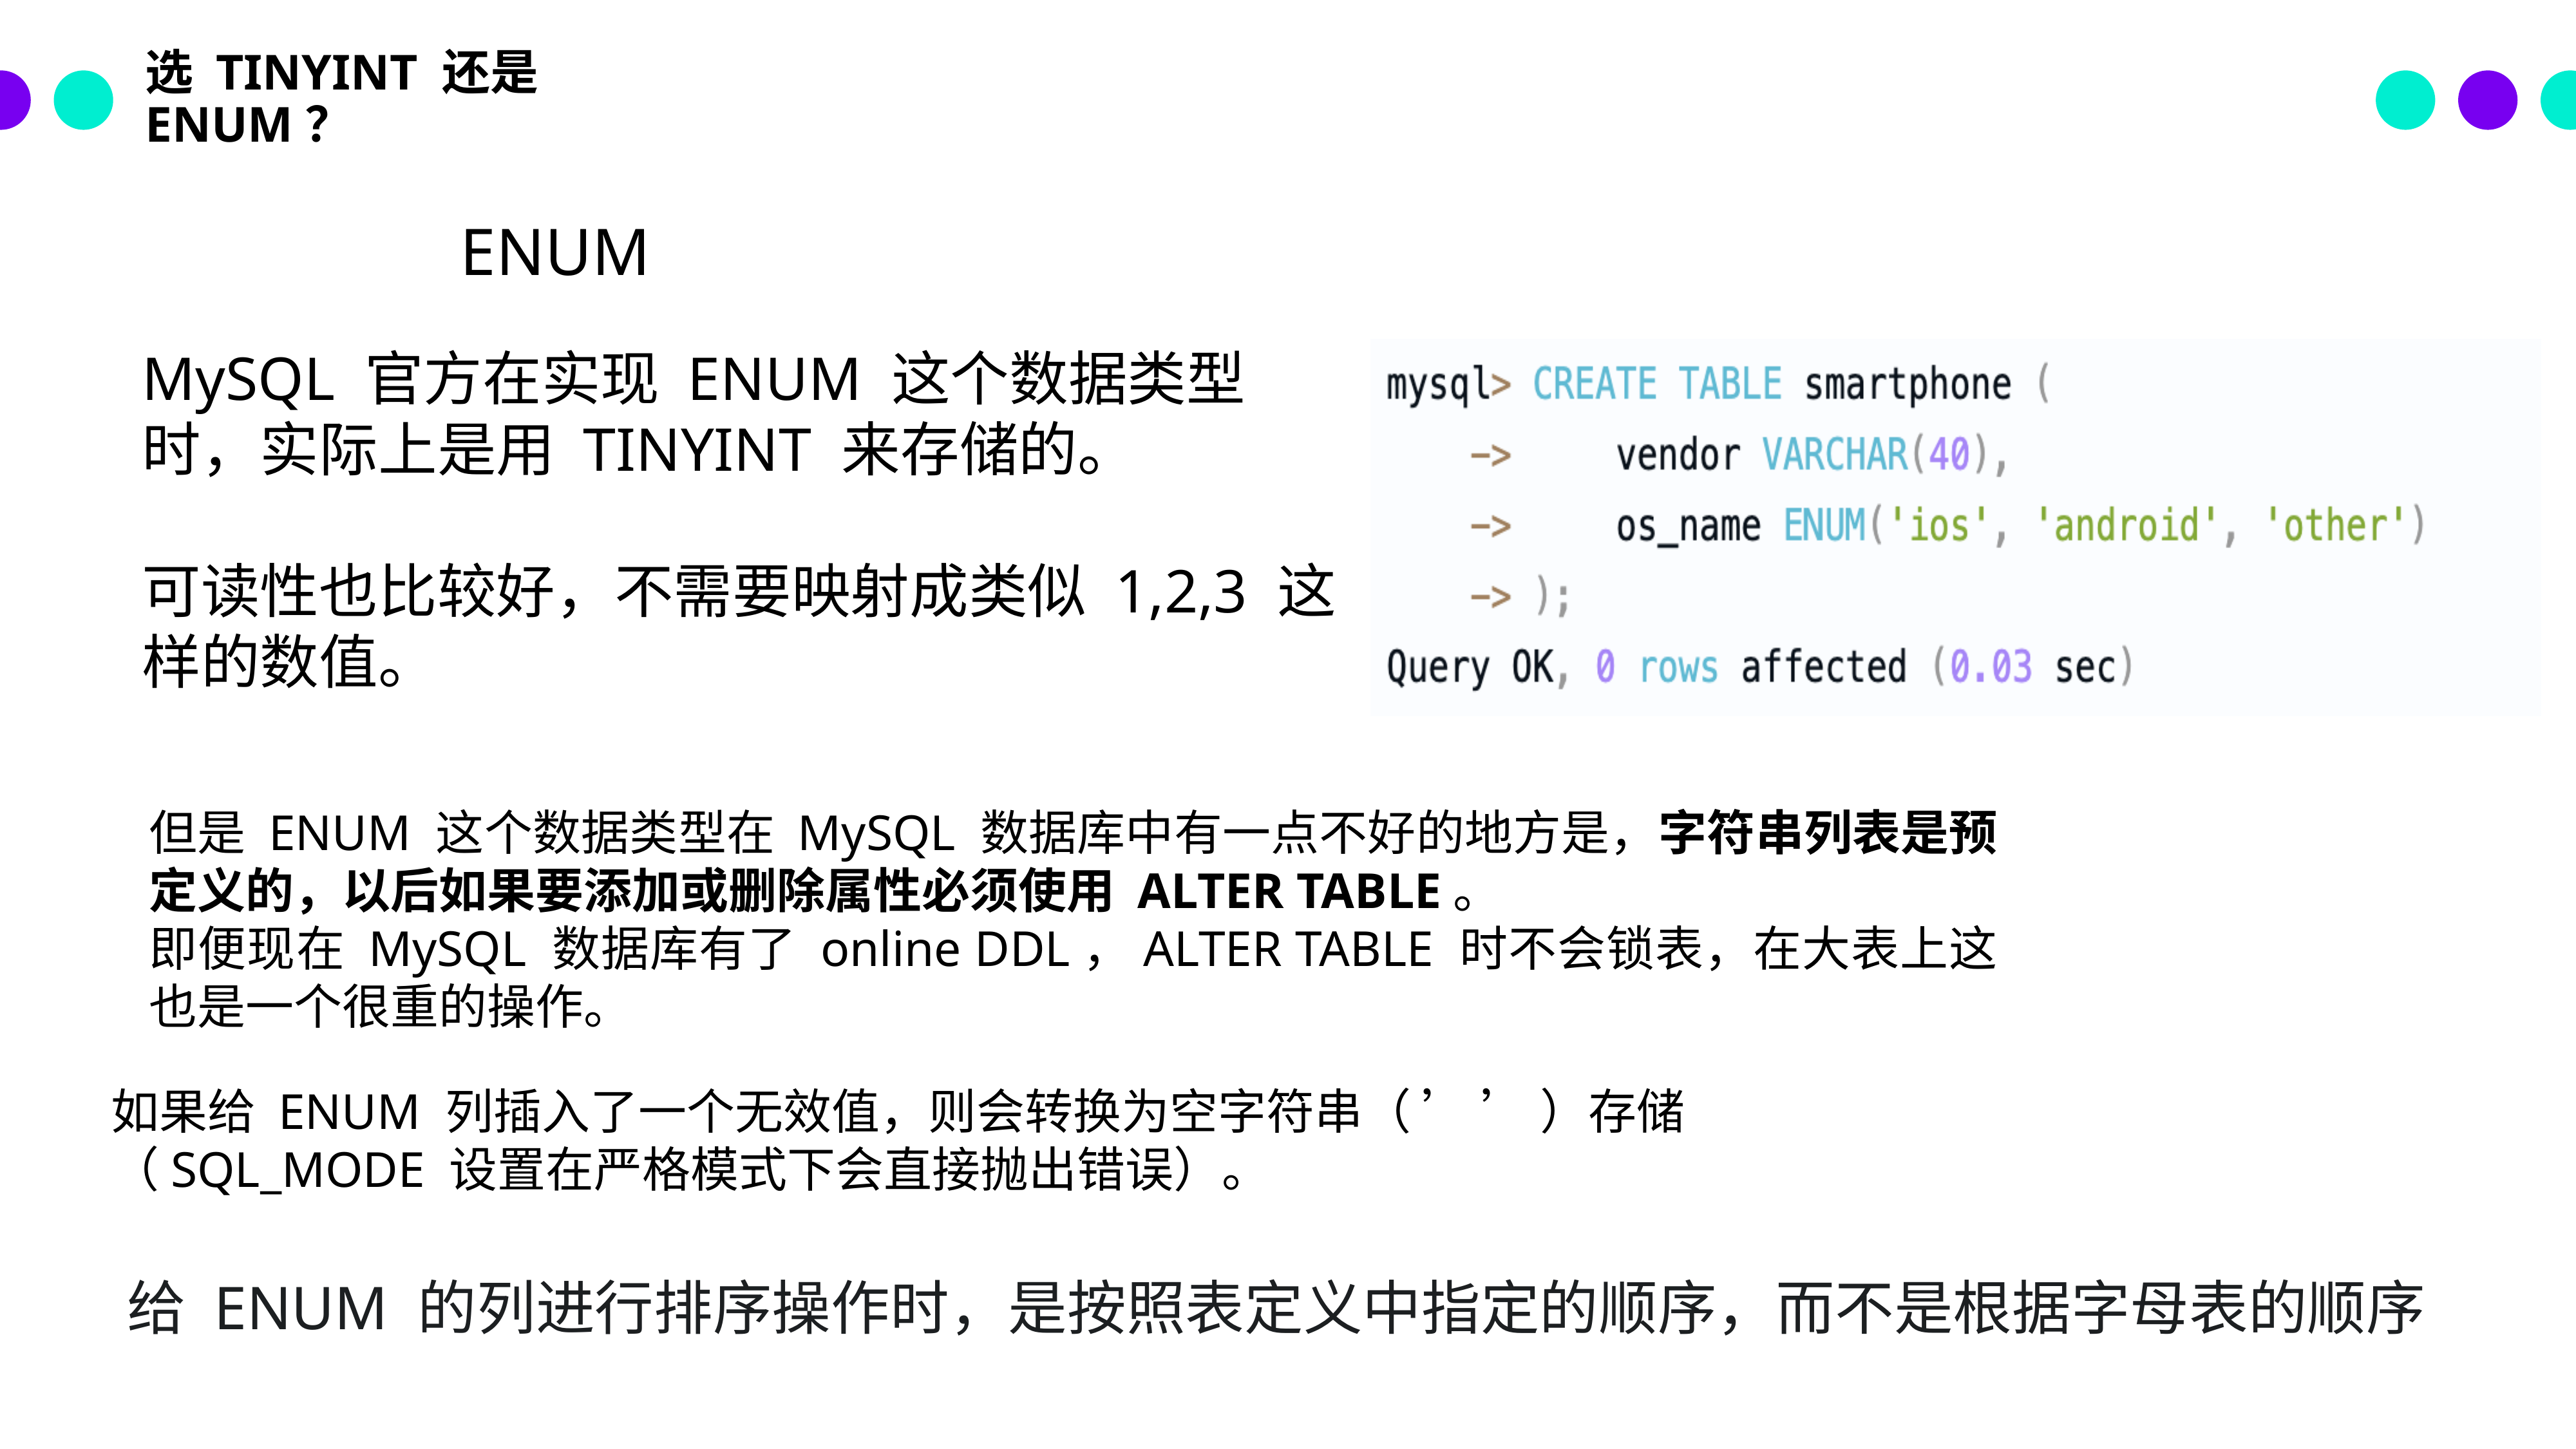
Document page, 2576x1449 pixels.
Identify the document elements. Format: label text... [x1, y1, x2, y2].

picture [1370, 339, 2541, 717]
text_box 如果给 ENUM 列插入了一个无效值，则会转换为空字符串（ ’ ’ ）存储 （SQL_MODE 设置在严格模式下会直接抛出错误）。 [105, 1075, 1690, 1260]
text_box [2375, 70, 2576, 130]
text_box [0, 70, 113, 130]
text_box 选 TINYINT 还是 ENUM？ [139, 43, 697, 158]
text_box 但是 ENUM 这个数据类型在 MySQL 数据库中有一点不好的地方是，字符串列表是预定义的，以后如果要添加或删除属性必须使用 ALTER TABLE。 即便现在 MySQL 数据库有了 online DDL，ALTER TABLE 时不会锁表，在大表上这也是一个很重的操作。 [139, 797, 2007, 1039]
text_box 给 ENUM 的列进行排序操作时，是按照表定义中指定的顺序，而不是根据字母表的顺序 [118, 1265, 2437, 1347]
text_box ENUM [451, 205, 660, 294]
text_box MySQL 官方在实现 ENUM 这个数据类型时，实际上是用 TINYINT 来存储的。 可读性也比较好，不需要映射成类似 1,2,3 这样的数值。 [137, 336, 1346, 772]
text_box [139, 230, 972, 294]
